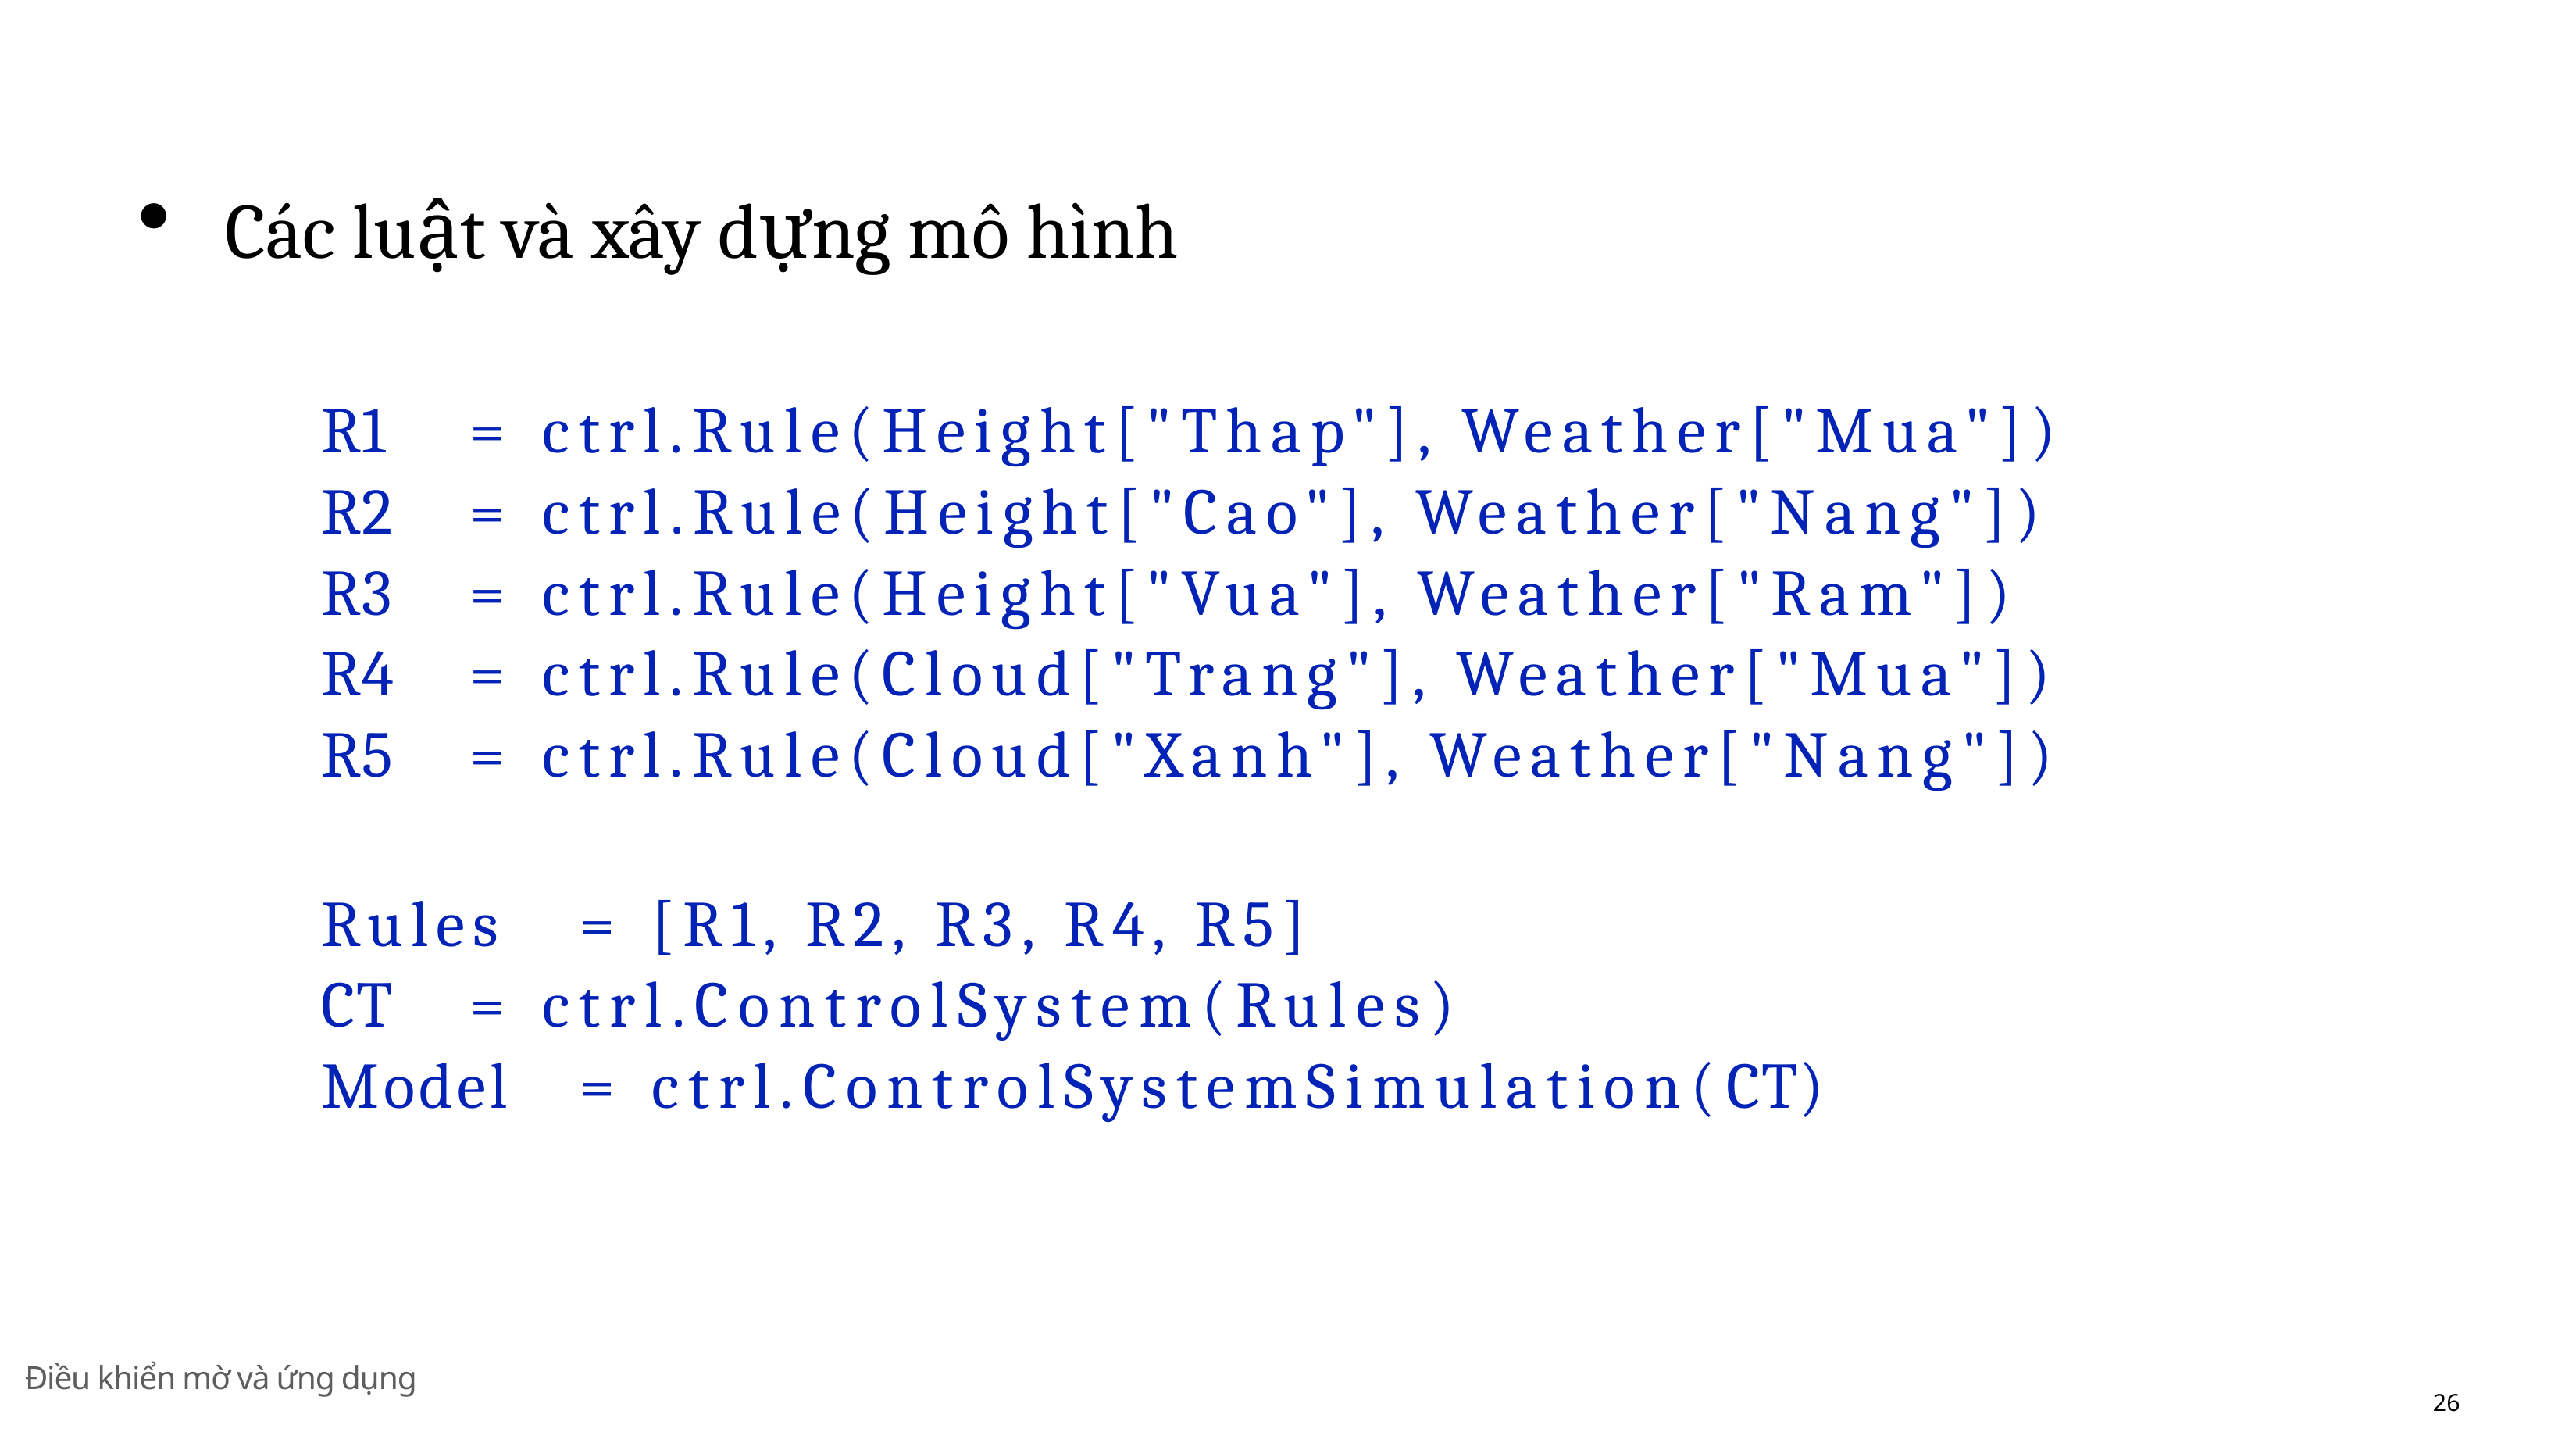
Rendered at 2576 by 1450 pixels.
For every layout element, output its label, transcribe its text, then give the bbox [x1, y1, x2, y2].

footer Điều khiển mờ và ứng dụng [23, 1355, 663, 1450]
text_box Các luật và xây dựng mô hı̀nh [135, 177, 1813, 274]
slide_number 26 [2428, 1386, 2478, 1450]
text_box R1 = ctrl.Rule(Height["Thap"], Weather["Mua"]) R2 = ctrl.Rule(Height["Cao"], Weather["Nang"]) R3 = ctrl.Rule(Height["Vua"], Weather["Ram"]) R4 = ctrl.Rule(Cloud["Trang"], Weather["Mua"]) R5 = ctrl.Rule(Cloud["Xanh"], Weather["Nang"]) Rules = [R1, R2, R3, R4, R5] CT = ctrl.ControlSystem(Rules) Model = ctrl.ControlSystemSimulation(CT) [282, 392, 2089, 1122]
